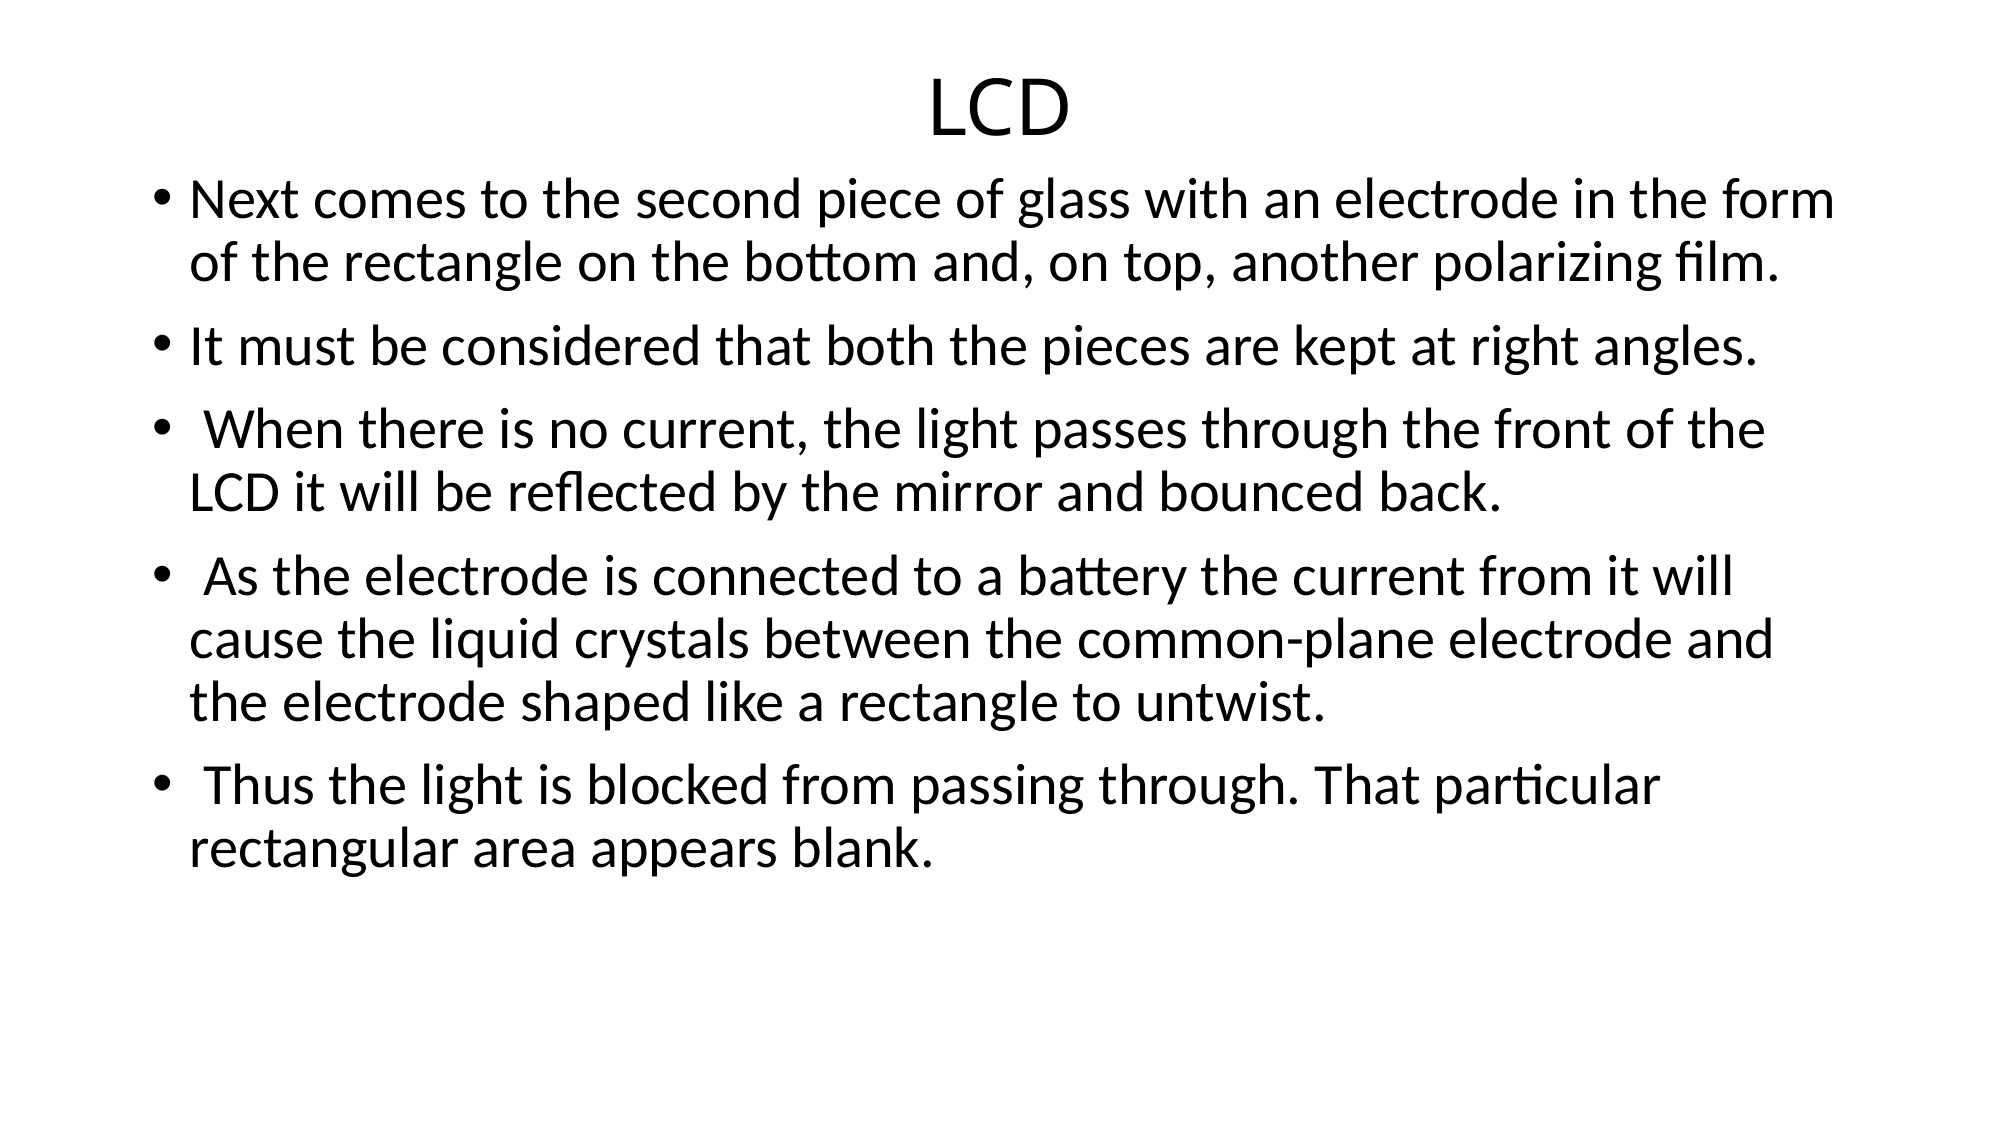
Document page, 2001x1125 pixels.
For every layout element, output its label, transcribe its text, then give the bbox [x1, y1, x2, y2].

list Next comes to the second piece of glass with an electrode in the form of the rectangle on the bottom and, on top, another polarizing film. It must be considered that both the pieces are kept at right angles. When there is no current, the light passes through the front of the LCD it will be reflected by the mirror and bounced back. As the electrode is connected to a battery the current from it will cause the liquid crystals between the common-plane electrode and the electrode shaped like a rectangle to untwist. Thus the light is blocked from passing through. That particular rectangular area appears blank. [137, 160, 1863, 1125]
title LCD [137, 59, 1863, 160]
